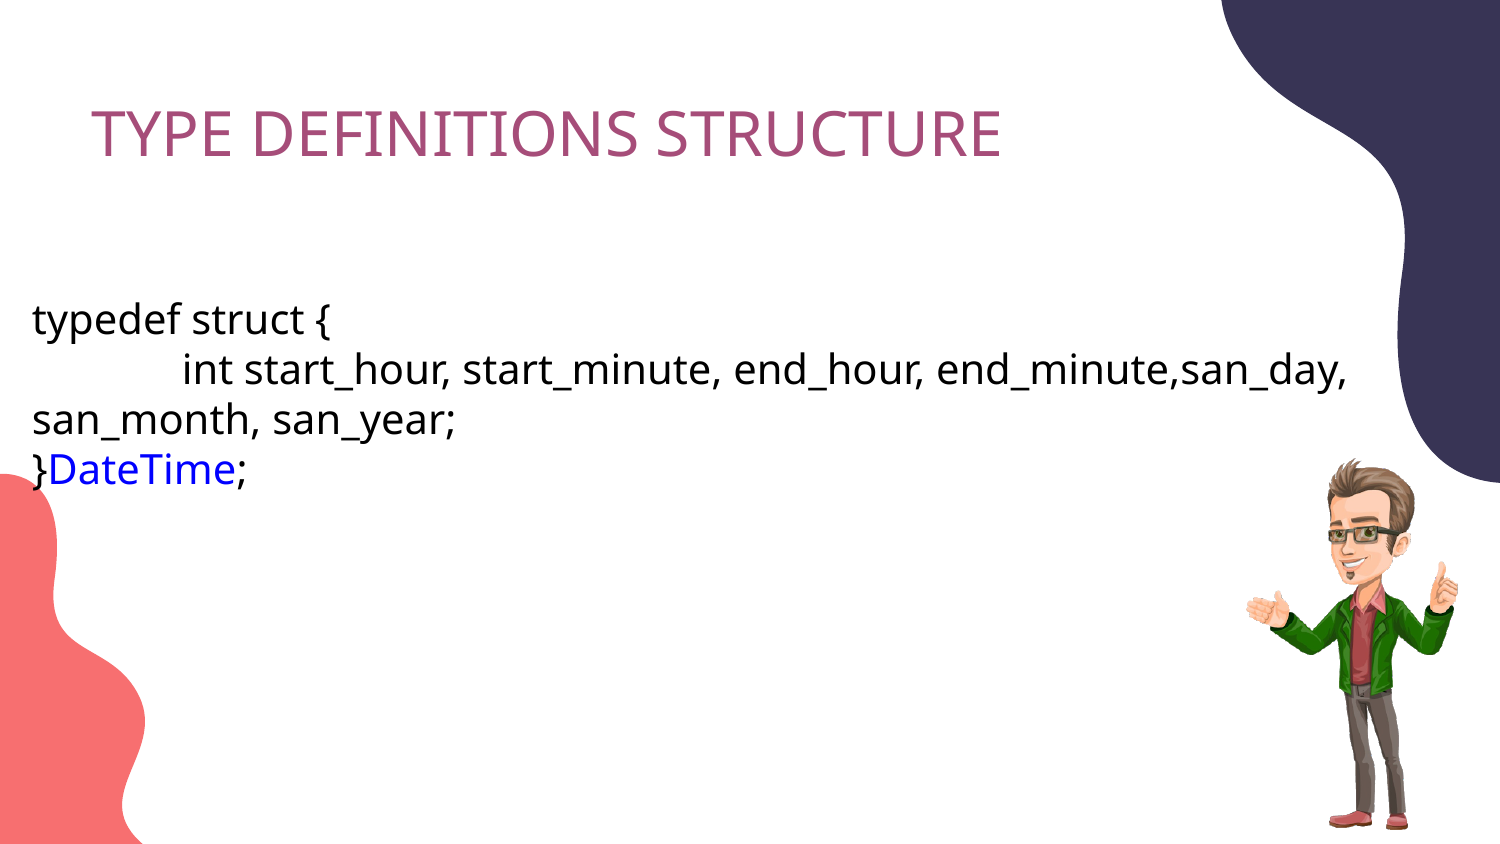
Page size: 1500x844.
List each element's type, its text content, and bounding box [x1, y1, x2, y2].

text_box TYPE DEFINITIONS STRUCTURE [76, 79, 1063, 185]
picture [1202, 443, 1500, 844]
text_box typedef struct { int start_hour, start_minute, end_hour, end_minute,san_day, san_month, san_year; }DateTime; [16, 278, 1431, 574]
